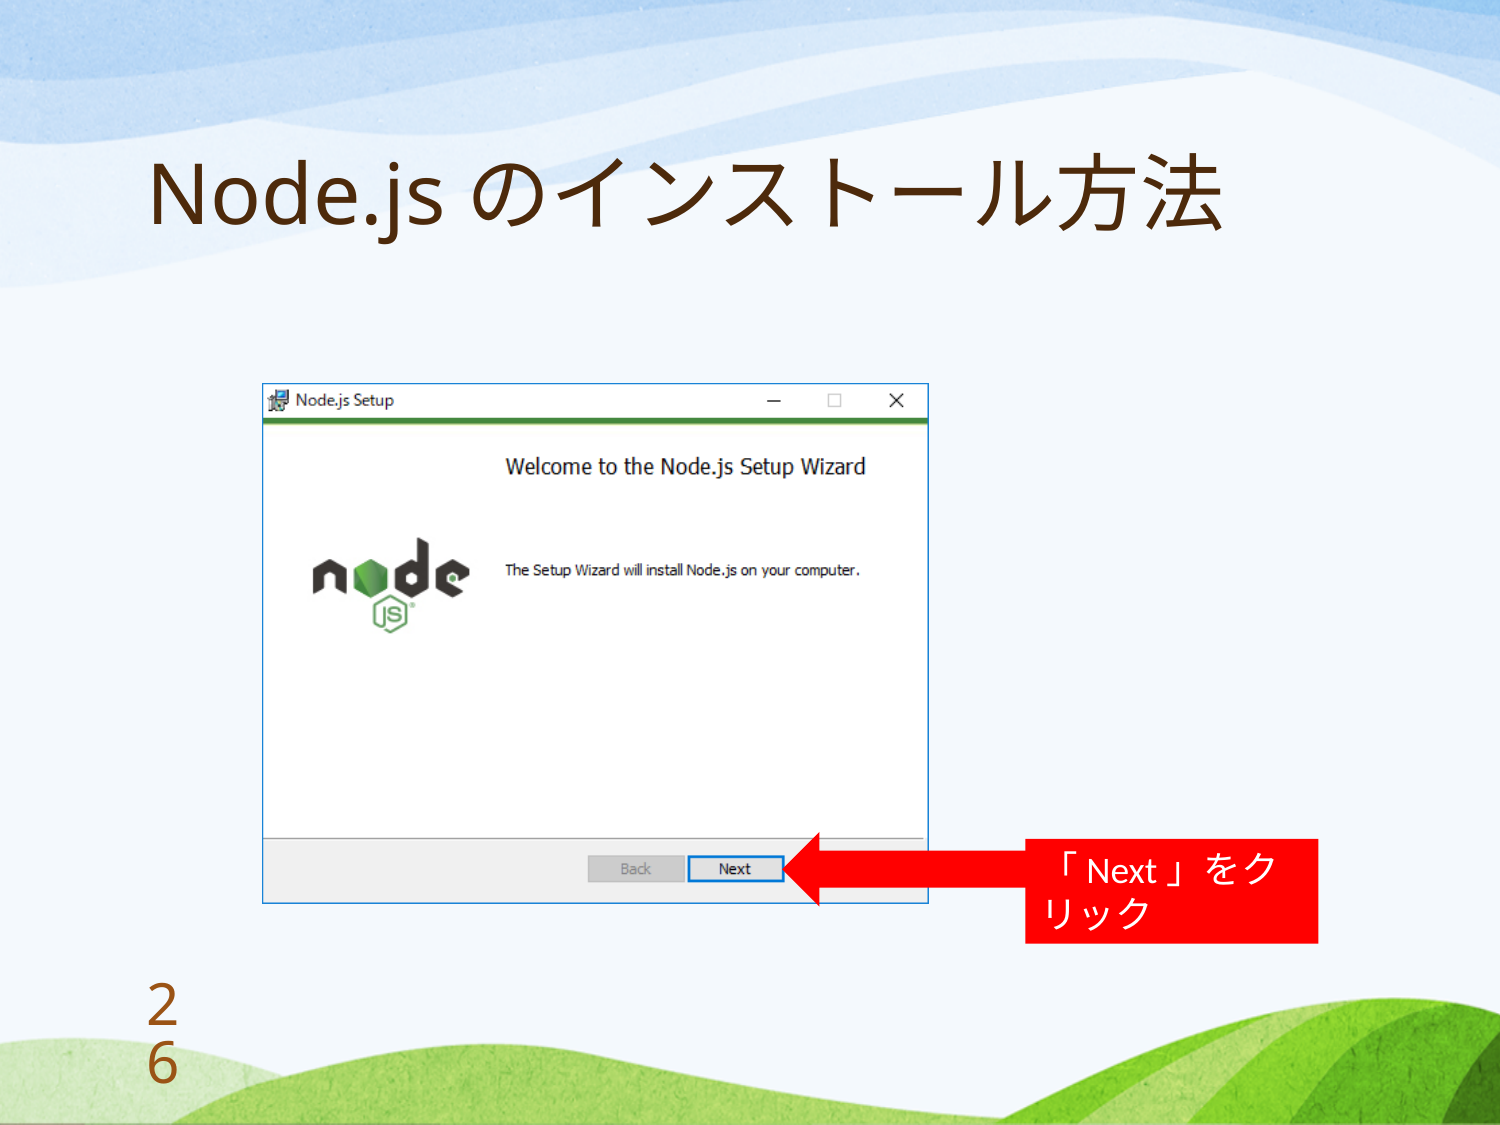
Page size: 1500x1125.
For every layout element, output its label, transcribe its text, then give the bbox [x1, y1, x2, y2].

text_box [929, 850, 1025, 888]
text_box 「Next」をクリック [1025, 838, 1319, 944]
slide_number 26 [131, 987, 225, 1025]
picture [0, 0, 1500, 1125]
title Node.jsのインストール方法 [131, 50, 1369, 250]
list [262, 383, 929, 905]
